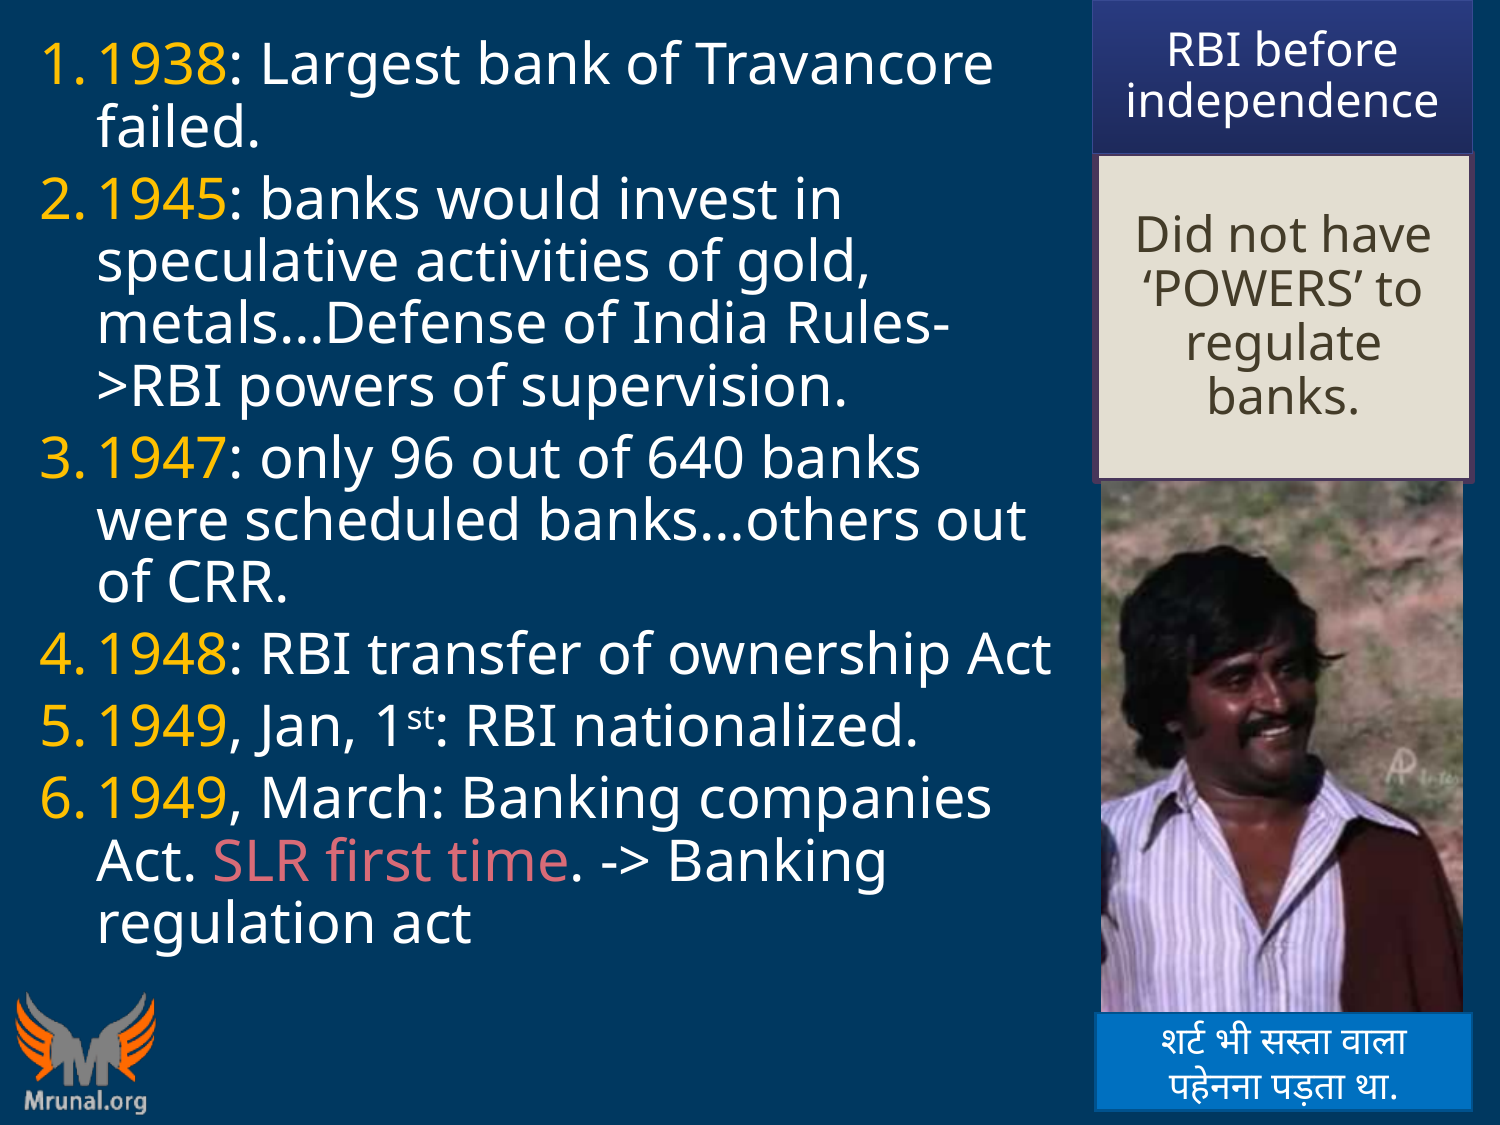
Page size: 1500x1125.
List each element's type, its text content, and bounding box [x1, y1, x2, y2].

list 1938: Largest bank of Travancore failed. 1945: banks would invest in speculative activities of gold, metals…Defense of India Rules->RBI powers of supervision. 1947: only 96 out of 640 banks were scheduled banks…others out of CRR. 1948: RBI transfer of ownership Act 1949, Jan, 1st: RBI nationalized. 1949, March: Banking companies Act. SLR first time. -> Banking regulation act [24, 27, 1070, 994]
text_box शर्ट भी सस्ता वाला पहेनना पड़ता था. [1094, 1012, 1473, 1112]
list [1101, 481, 1463, 1014]
list RBI before independence [1092, 0, 1473, 154]
title Did not have ‘POWERS’ to regulate banks. [1092, 150, 1475, 484]
picture [12, 987, 161, 1120]
